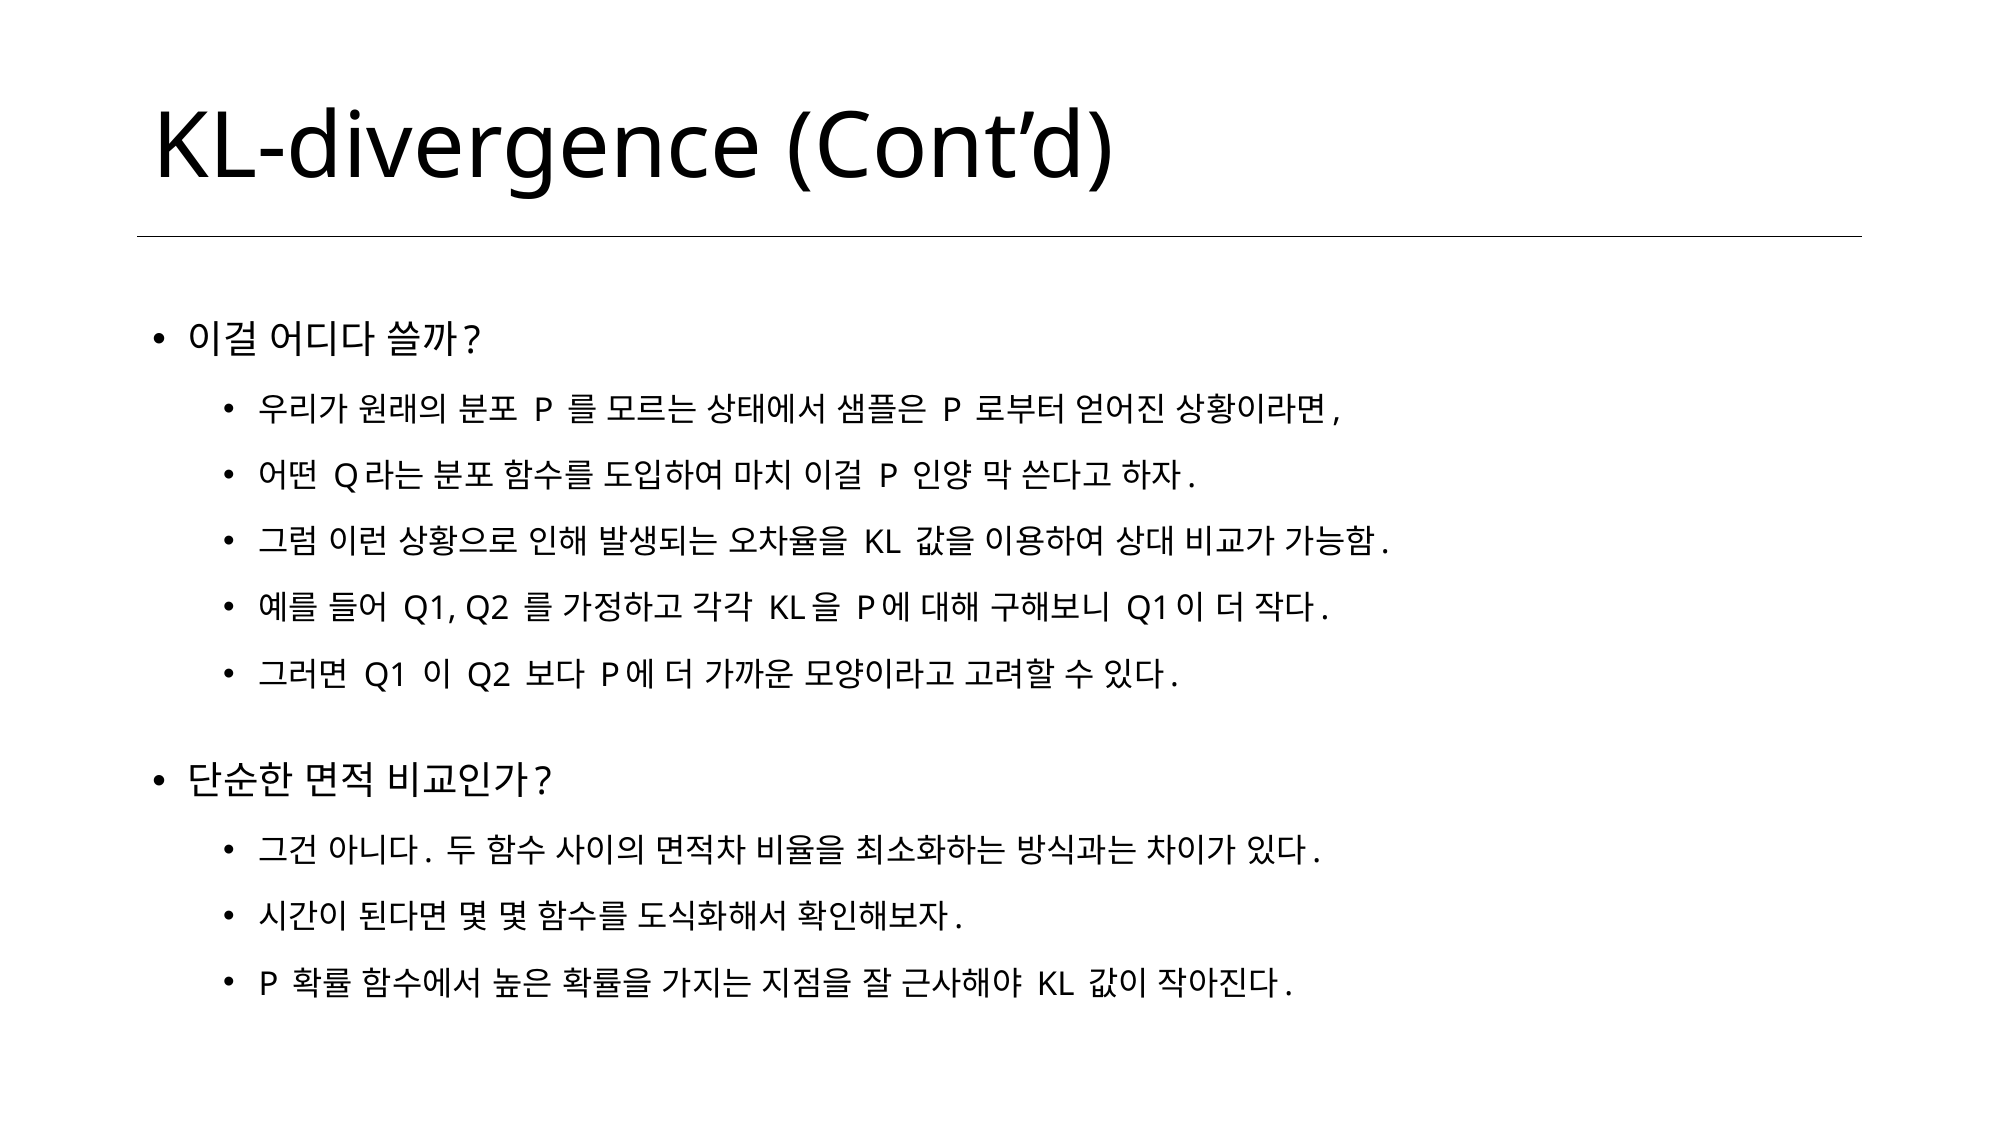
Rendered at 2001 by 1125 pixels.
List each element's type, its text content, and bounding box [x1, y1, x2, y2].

list 이걸 어디다 쓸까? 우리가 원래의 분포 P 를 모르는 상태에서 샘플은 P 로부터 얻어진 상황이라면, 어떤 Q라는 분포 함수를 도입하여 마치 이걸 P 인양 막 쓴다고 하자. 그럼 이런 상황으로 인해 발생되는 오차율을 KL 값을 이용하여 상대 비교가 가능함. 예를 들어 Q1, Q2 를 가정하고 각각 KL을 P에 대해 구해보니 Q1이 더 작다. 그러면 Q1 이 Q2 보다 P에 더 가까운 모양이라고 고려할 수 있다. 단순한 면적 비교인가? 그건 아니다. 두 함수 사이의 면적차 비율을 최소화하는 방식과는 차이가 있다. 시간이 된다면 몇 몇 함수를 도식화해서 확인해보자. P 확률 함수에서 높은 확률을 가지는 지점을 잘 근사해야 KL 값이 작아진다. [137, 312, 1863, 1014]
title KL-divergence (Cont’d) [137, 59, 1863, 237]
